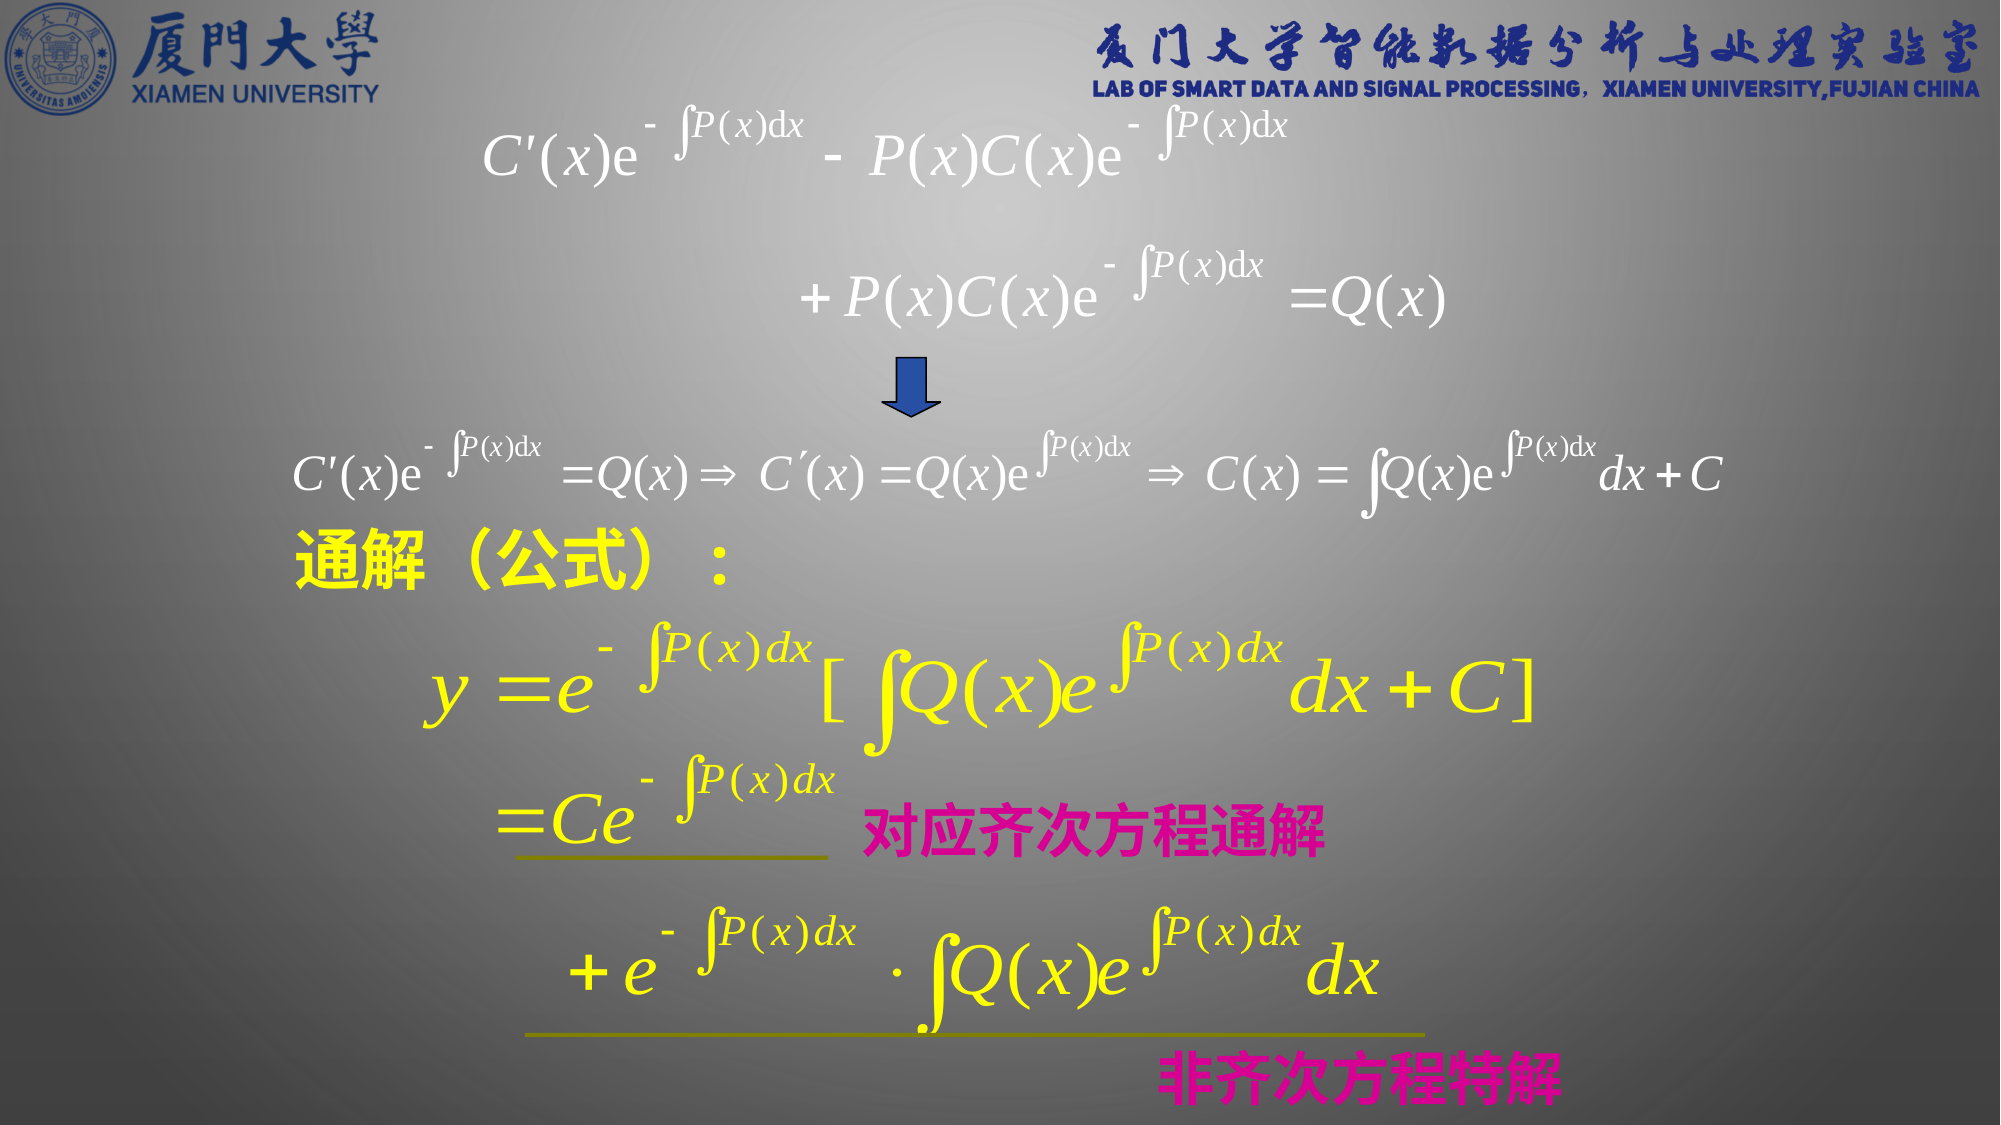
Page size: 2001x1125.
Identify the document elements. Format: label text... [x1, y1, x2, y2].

picture [0, 0, 420, 119]
text_box 非齐次方程特解 [1141, 1034, 1617, 1120]
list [285, 413, 1733, 522]
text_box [409, 597, 1544, 760]
text_box [881, 357, 941, 412]
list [479, 92, 1461, 333]
picture [1071, 0, 2000, 120]
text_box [478, 727, 1391, 1046]
text_box 通解（公式）: [279, 520, 732, 606]
